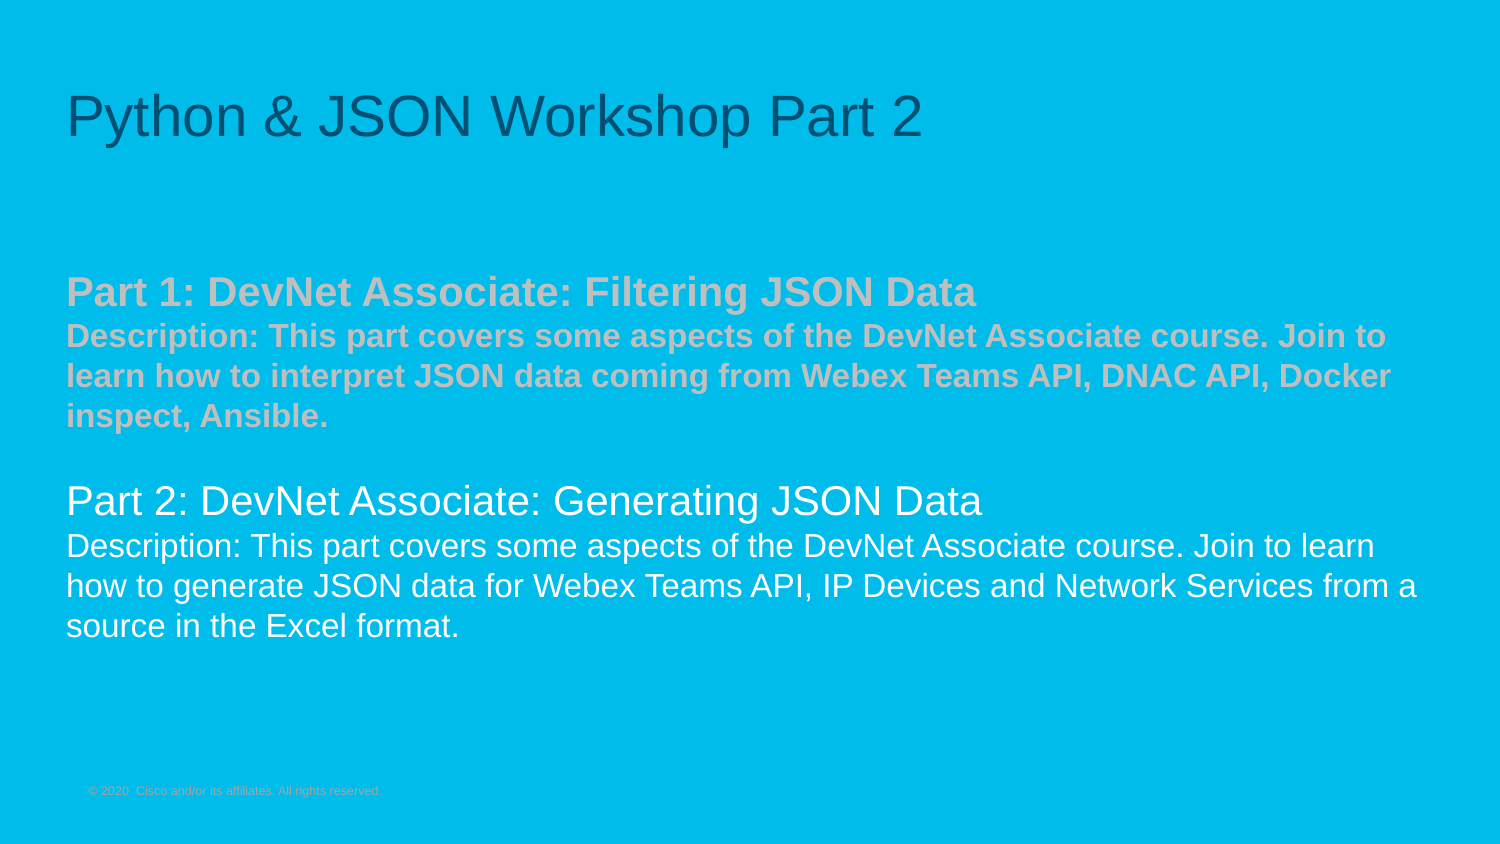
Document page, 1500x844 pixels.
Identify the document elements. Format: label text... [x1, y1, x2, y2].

list Part 1: DevNet Associate: Filtering JSON Data Description: This part covers some aspects of the DevNet Associate course. Join to learn how to interpret JSON data coming from Webex Teams API, DNAC API, Docker inspect, Ansible. Part 2: DevNet Associate: Generating JSON Data Description: This part covers some aspects of the DevNet Associate course. Join to learn how to generate JSON data for Webex Teams API, IP Devices and Network Services from a source in the Excel format. [51, 189, 1449, 814]
title Python & JSON Workshop Part 2 [51, 72, 1449, 167]
